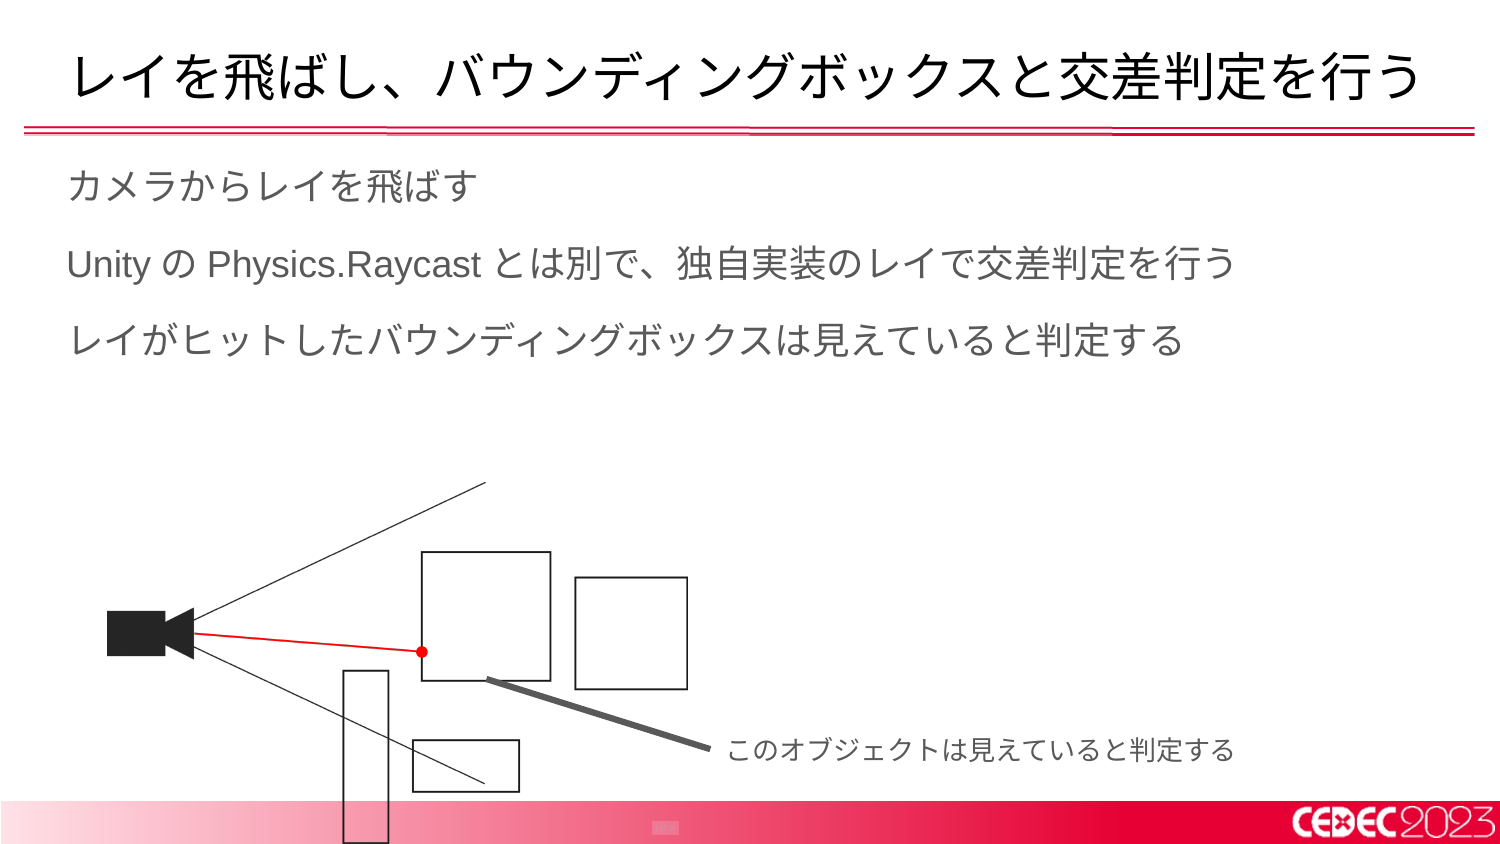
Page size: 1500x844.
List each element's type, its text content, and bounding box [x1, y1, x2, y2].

picture [24, 132, 1475, 136]
picture [1, 481, 1500, 844]
title レイを飛ばし、バウンディングボックスと交差判定を行う [51, 28, 1449, 123]
list カメラからレイを飛ばす UnityのPhysics.Raycastとは別で、独自実装のレイで交差判定を行う レイがヒットしたバウンディングボックスは見えていると判定する [51, 141, 1449, 703]
list このオブジェクトは見えていると判定する [710, 717, 1500, 782]
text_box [486, 678, 711, 750]
